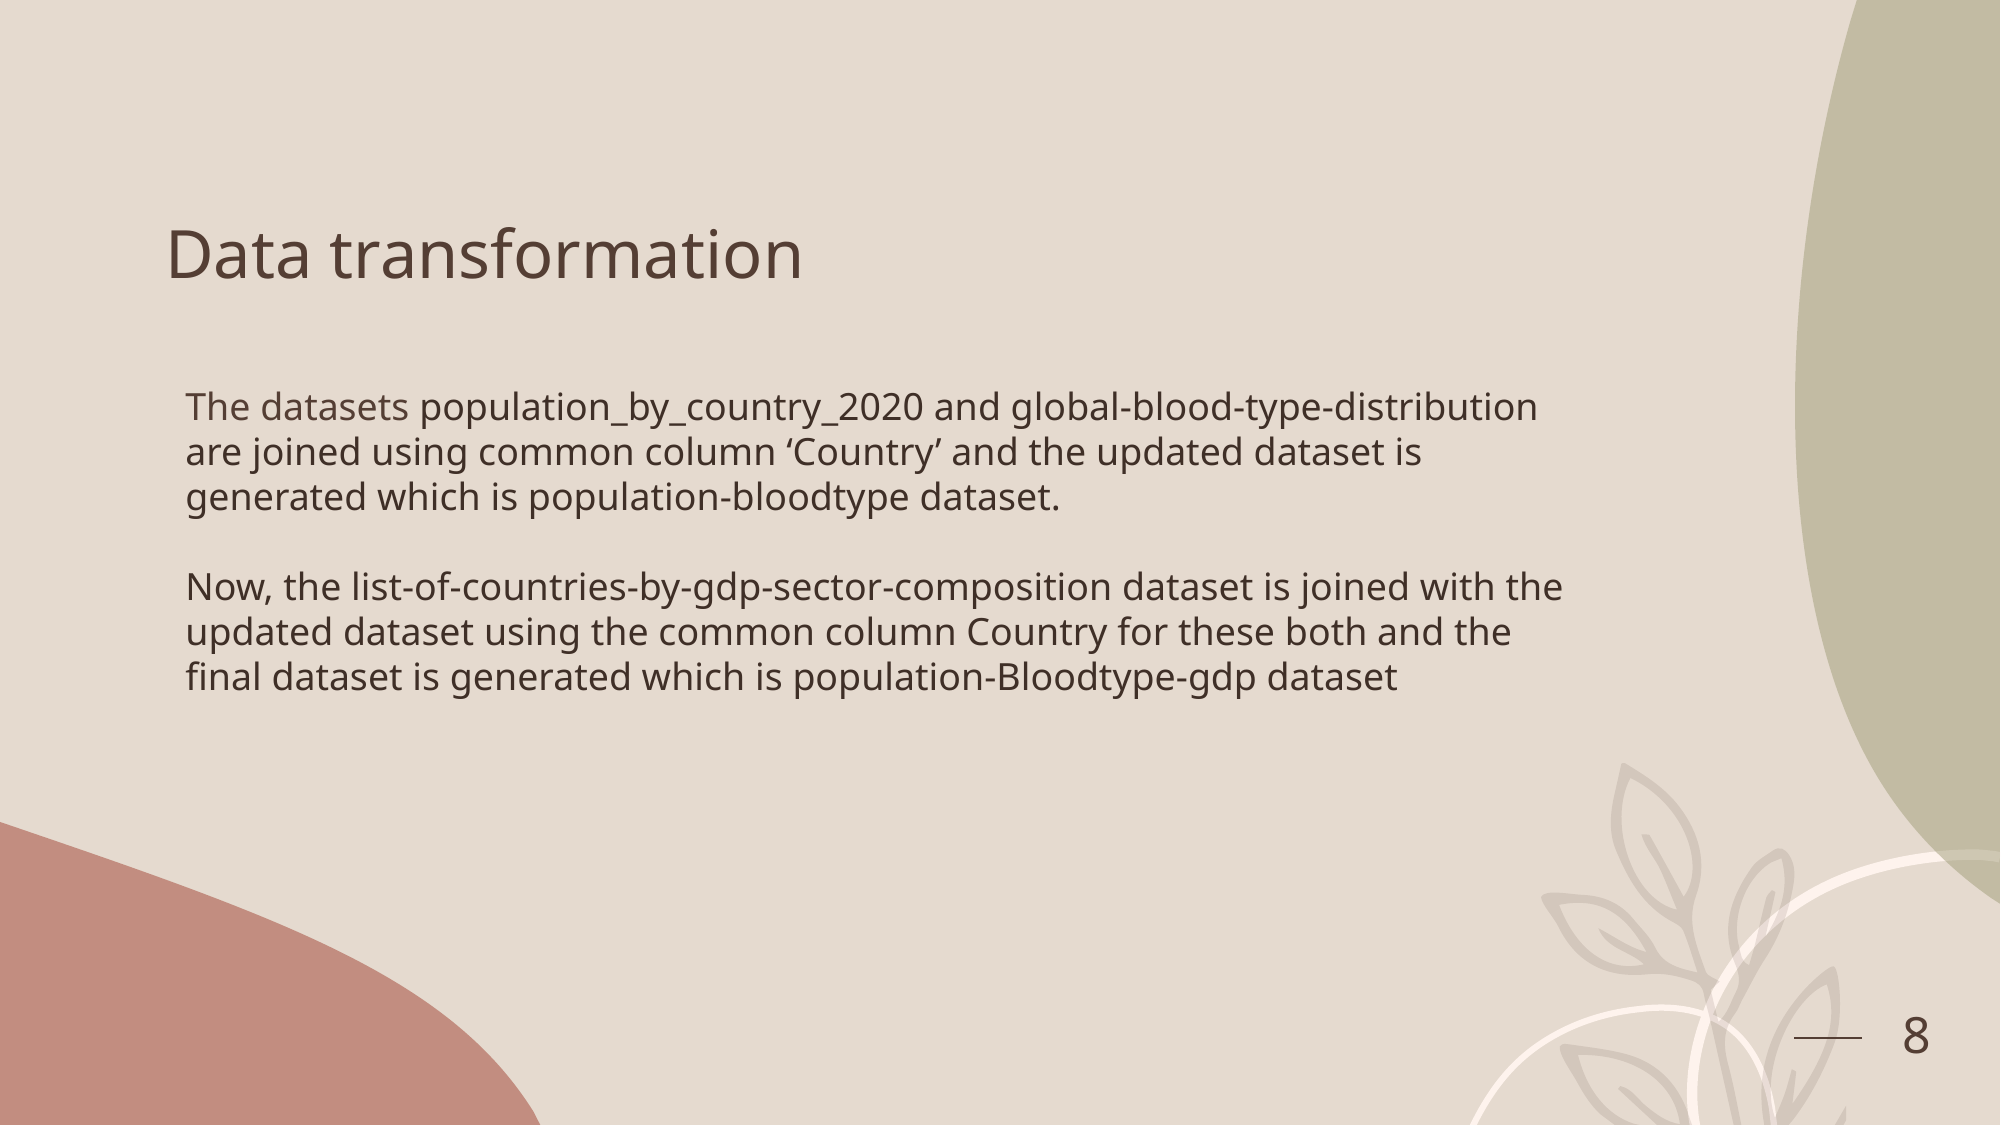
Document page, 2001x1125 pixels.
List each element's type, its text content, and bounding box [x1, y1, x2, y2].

title Data transformation [150, 149, 1386, 300]
slide_number 8 [1862, 964, 1971, 1112]
text_box The datasets population_by_country_2020 and global-blood-type-distribution are joined using common column ‘Country’ and the updated dataset is generated which is population-bloodtype dataset. Now, the list-of-countries-by-gdp-sector-composition dataset is joined with the updated dataset using the common column Country for these both and the final dataset is generated which is population-Bloodtype-gdp dataset [170, 330, 1589, 706]
